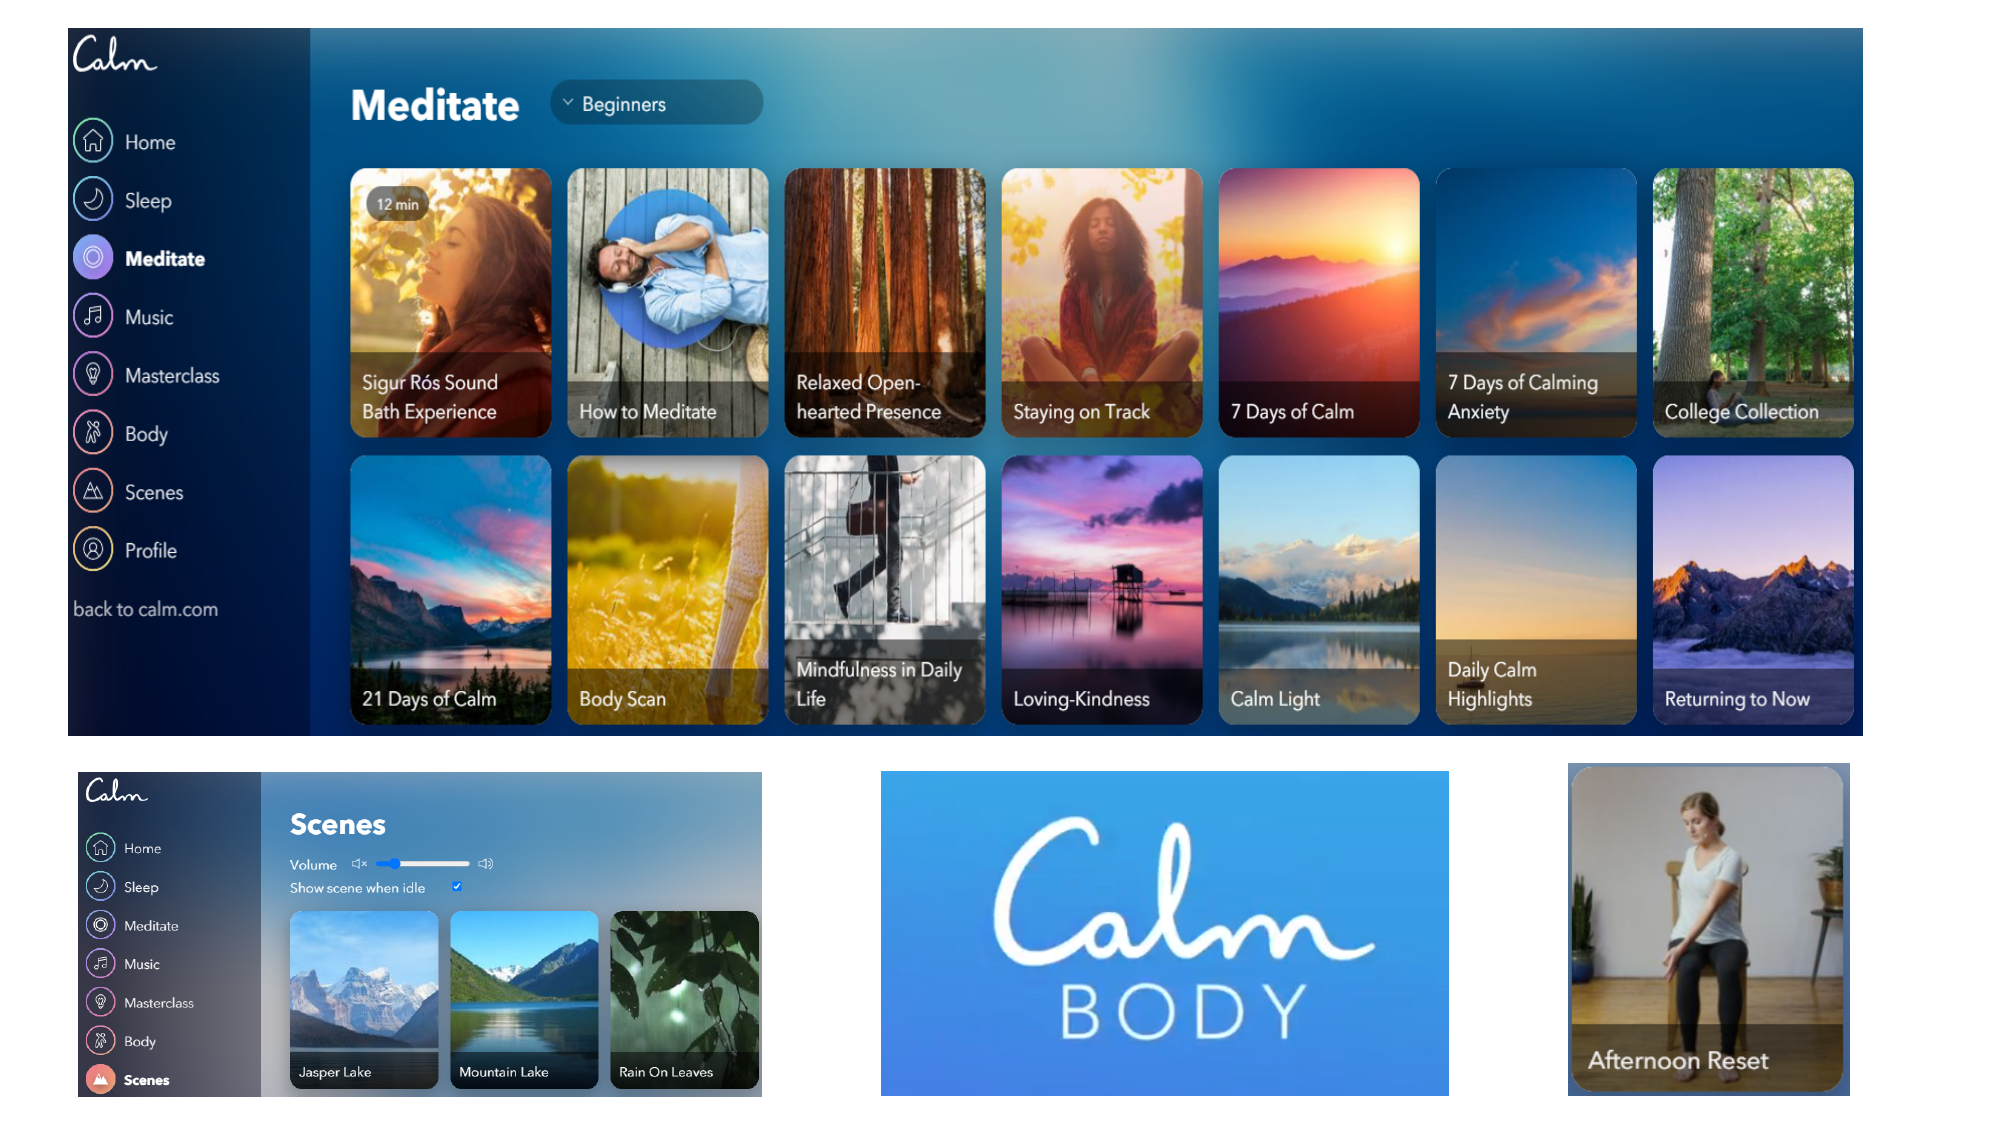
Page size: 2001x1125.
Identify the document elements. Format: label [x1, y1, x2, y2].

picture [1568, 763, 1850, 1096]
picture [881, 771, 1449, 1097]
picture [68, 28, 1863, 736]
picture [78, 772, 762, 1097]
